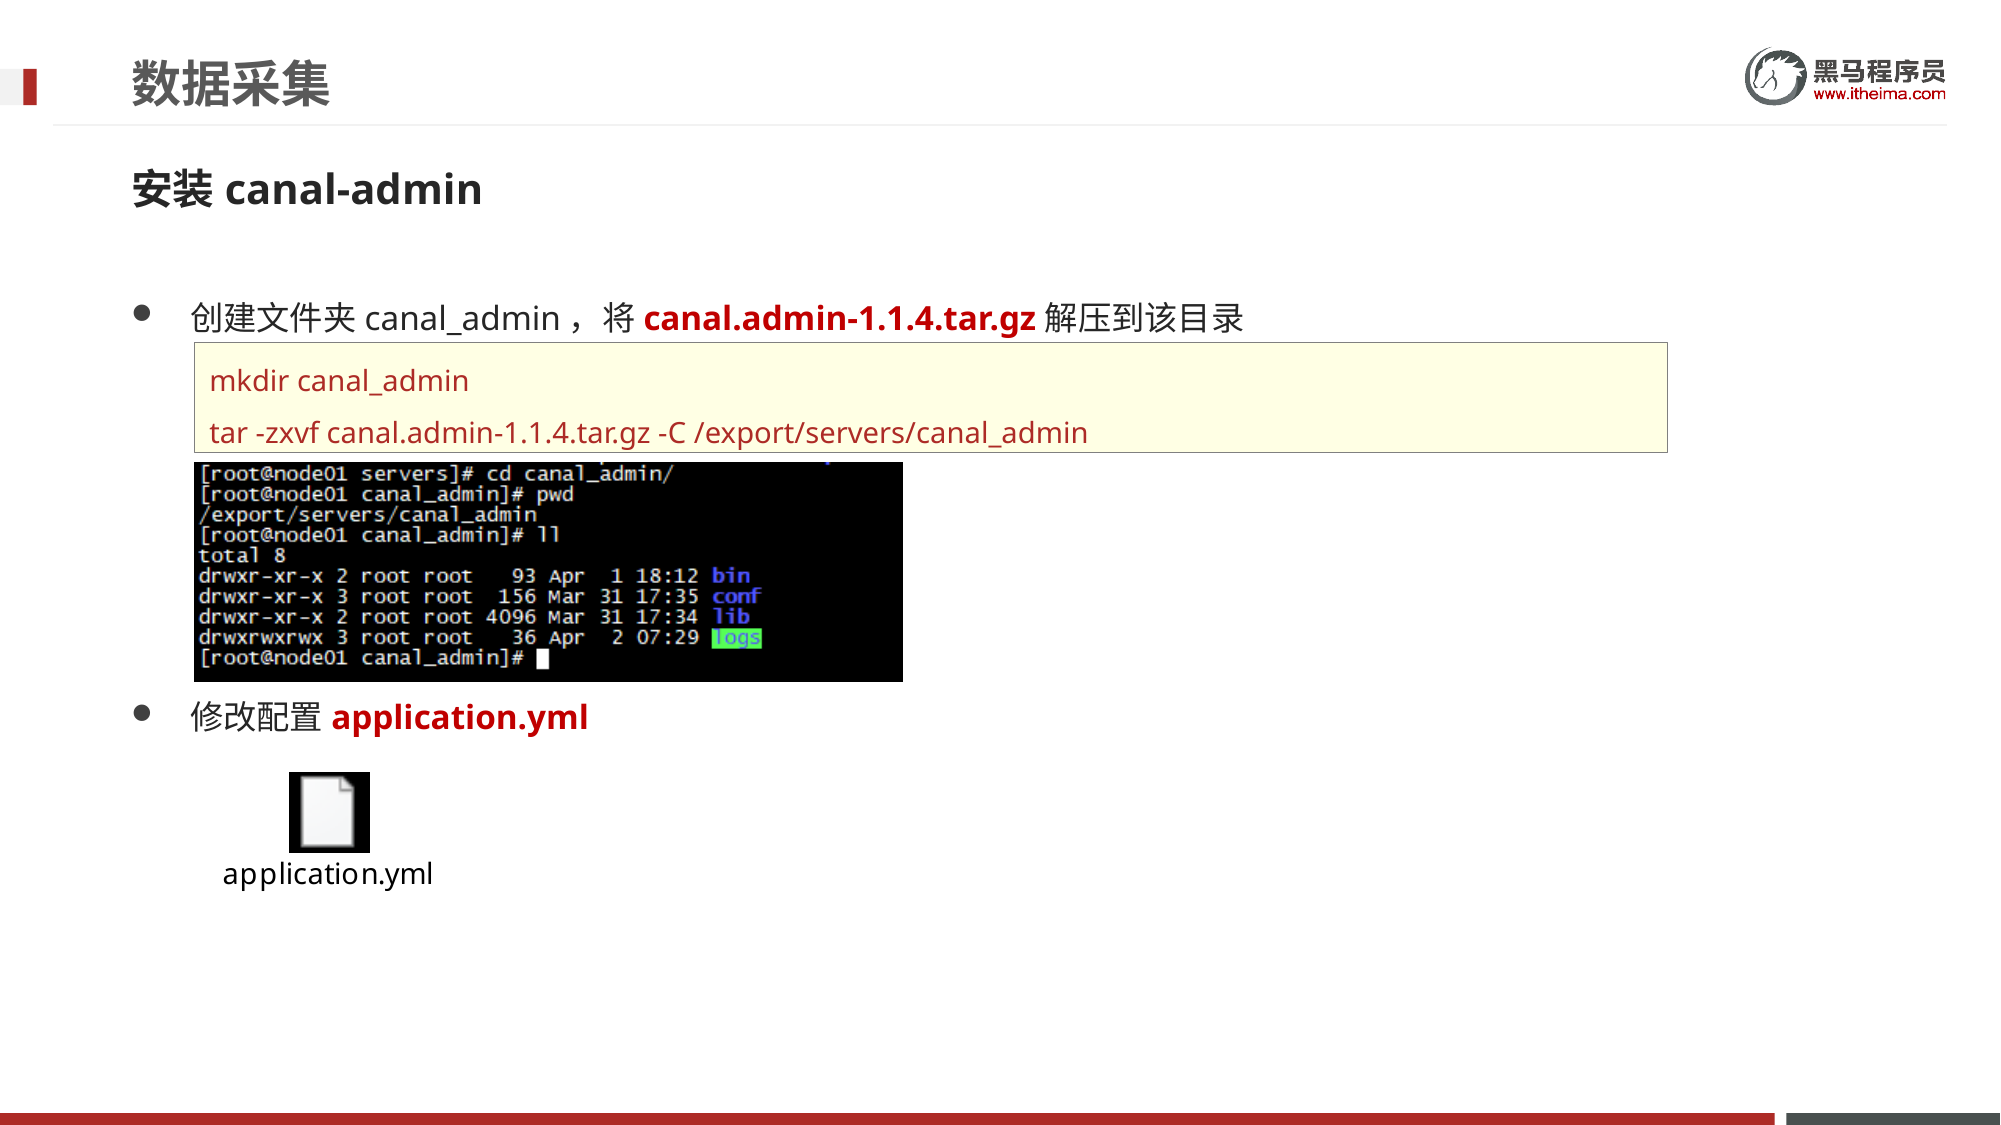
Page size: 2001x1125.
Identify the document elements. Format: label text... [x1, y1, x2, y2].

title 数据采集 [116, 40, 1556, 125]
list 创建文件夹canal_admin，将canal.admin-1.1.4.tar.gz解压到该目录 修改配置application.yml [116, 270, 1662, 699]
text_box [194, 771, 462, 910]
text_box 安装canal-admin [116, 145, 875, 231]
picture [194, 462, 903, 682]
picture [1744, 46, 1946, 106]
text_box mkdir canal_admin tar -zxvf canal.admin-1.1.4.tar.gz -C /export/servers/canal_admin [193, 340, 1669, 454]
